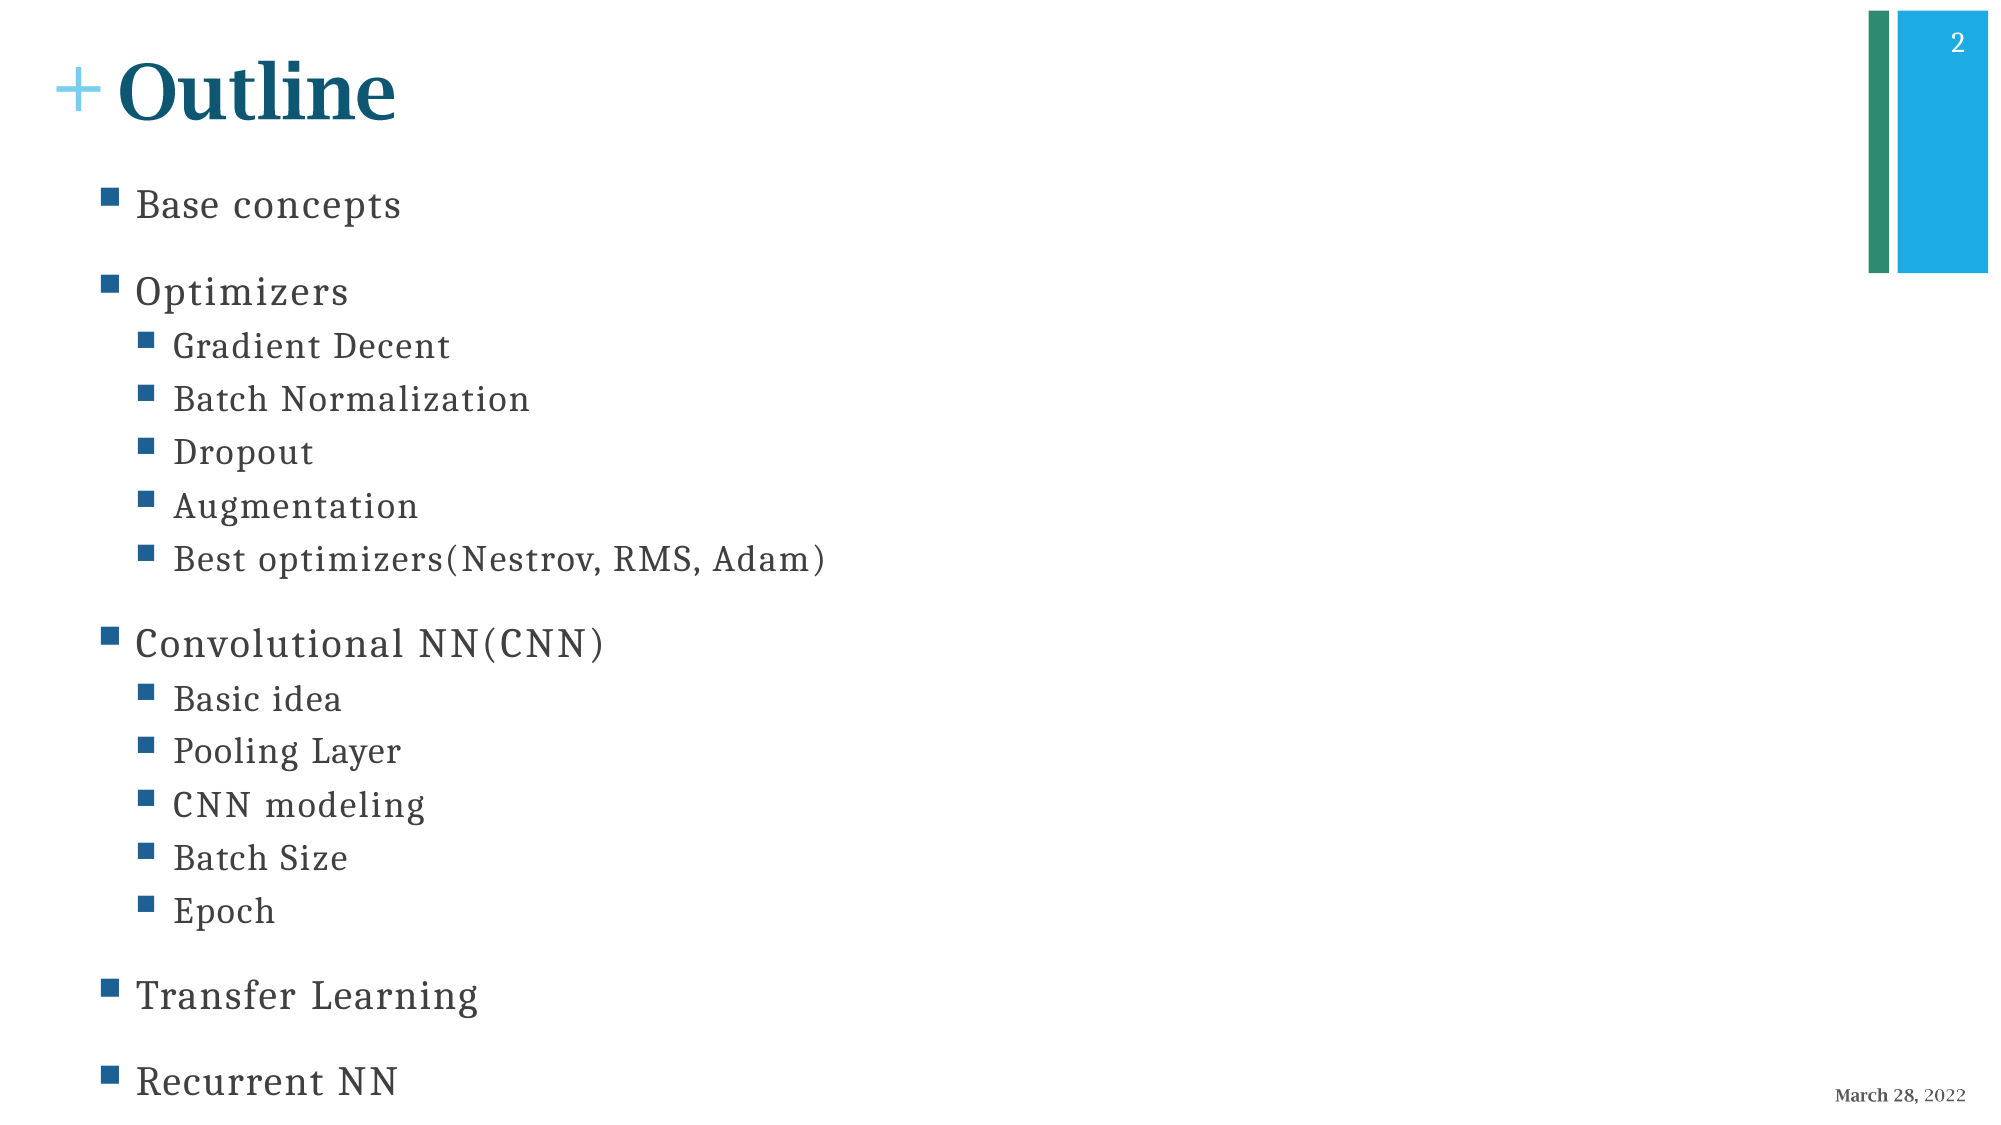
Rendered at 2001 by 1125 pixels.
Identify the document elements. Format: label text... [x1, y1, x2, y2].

text_box 2 [1949, 20, 1972, 58]
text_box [1835, 1085, 1977, 1106]
picture [48, 39, 437, 135]
text_box Base concepts Optimizers Gradient Decent Batch Normalization Dropout Augmentation Best optimizers(Nestrov, RMS, Adam) Convolutional NN(CNN) Basic idea Pooling Layer CNN modeling Batch Size Epoch Transfer Learning Recurrent NN [96, 174, 975, 1104]
text_box [1868, 10, 1889, 274]
text_box [1897, 10, 1989, 274]
